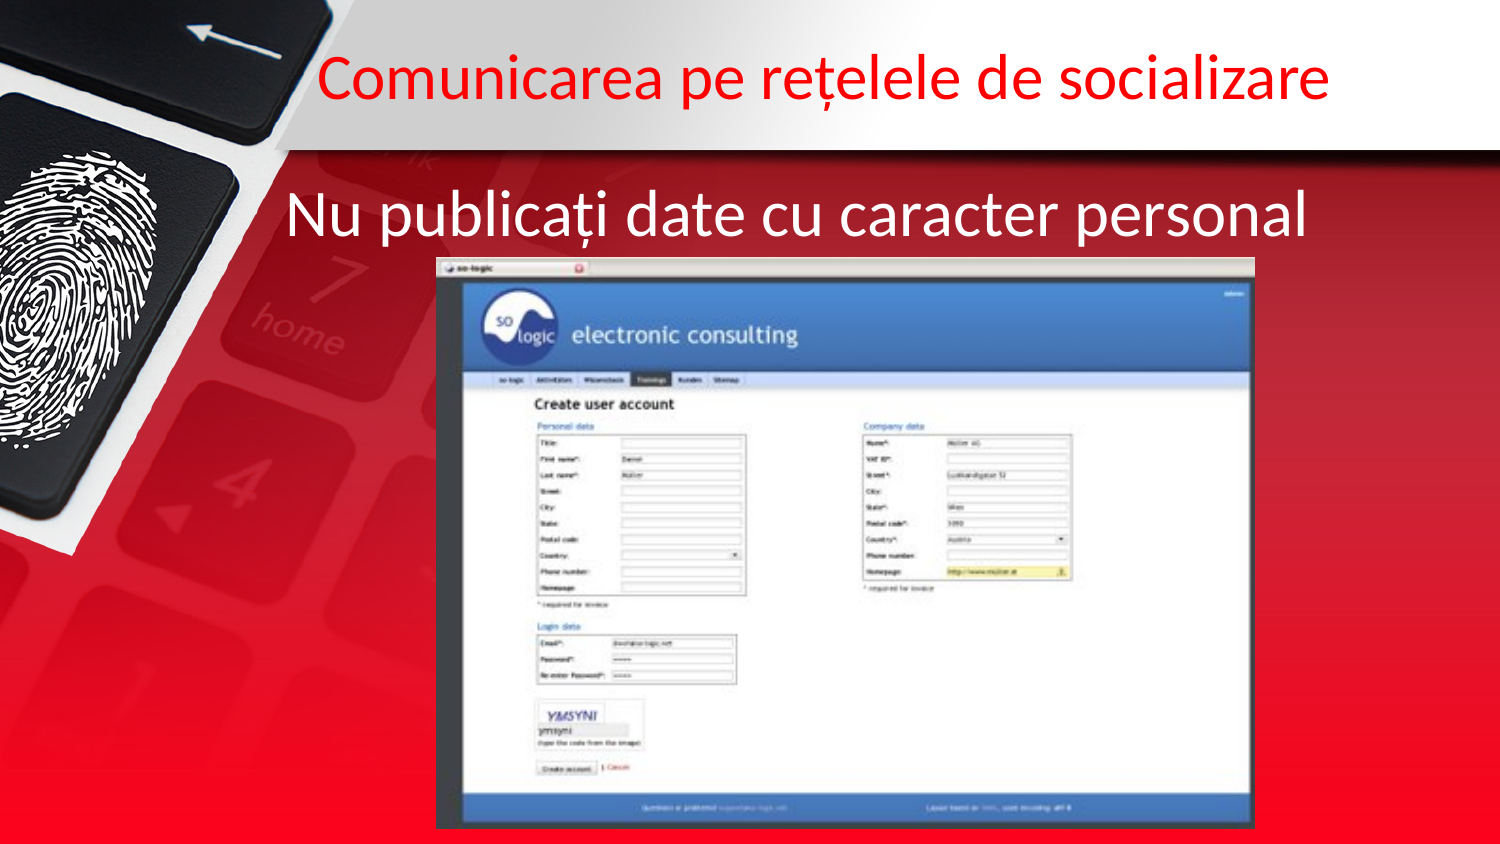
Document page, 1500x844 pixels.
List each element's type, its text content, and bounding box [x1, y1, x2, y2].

text_box Nu publicați date cu caracter personal [270, 105, 1500, 324]
picture [0, 0, 1500, 844]
title Comunicarea pe rețelele de socializare [302, 26, 1500, 105]
